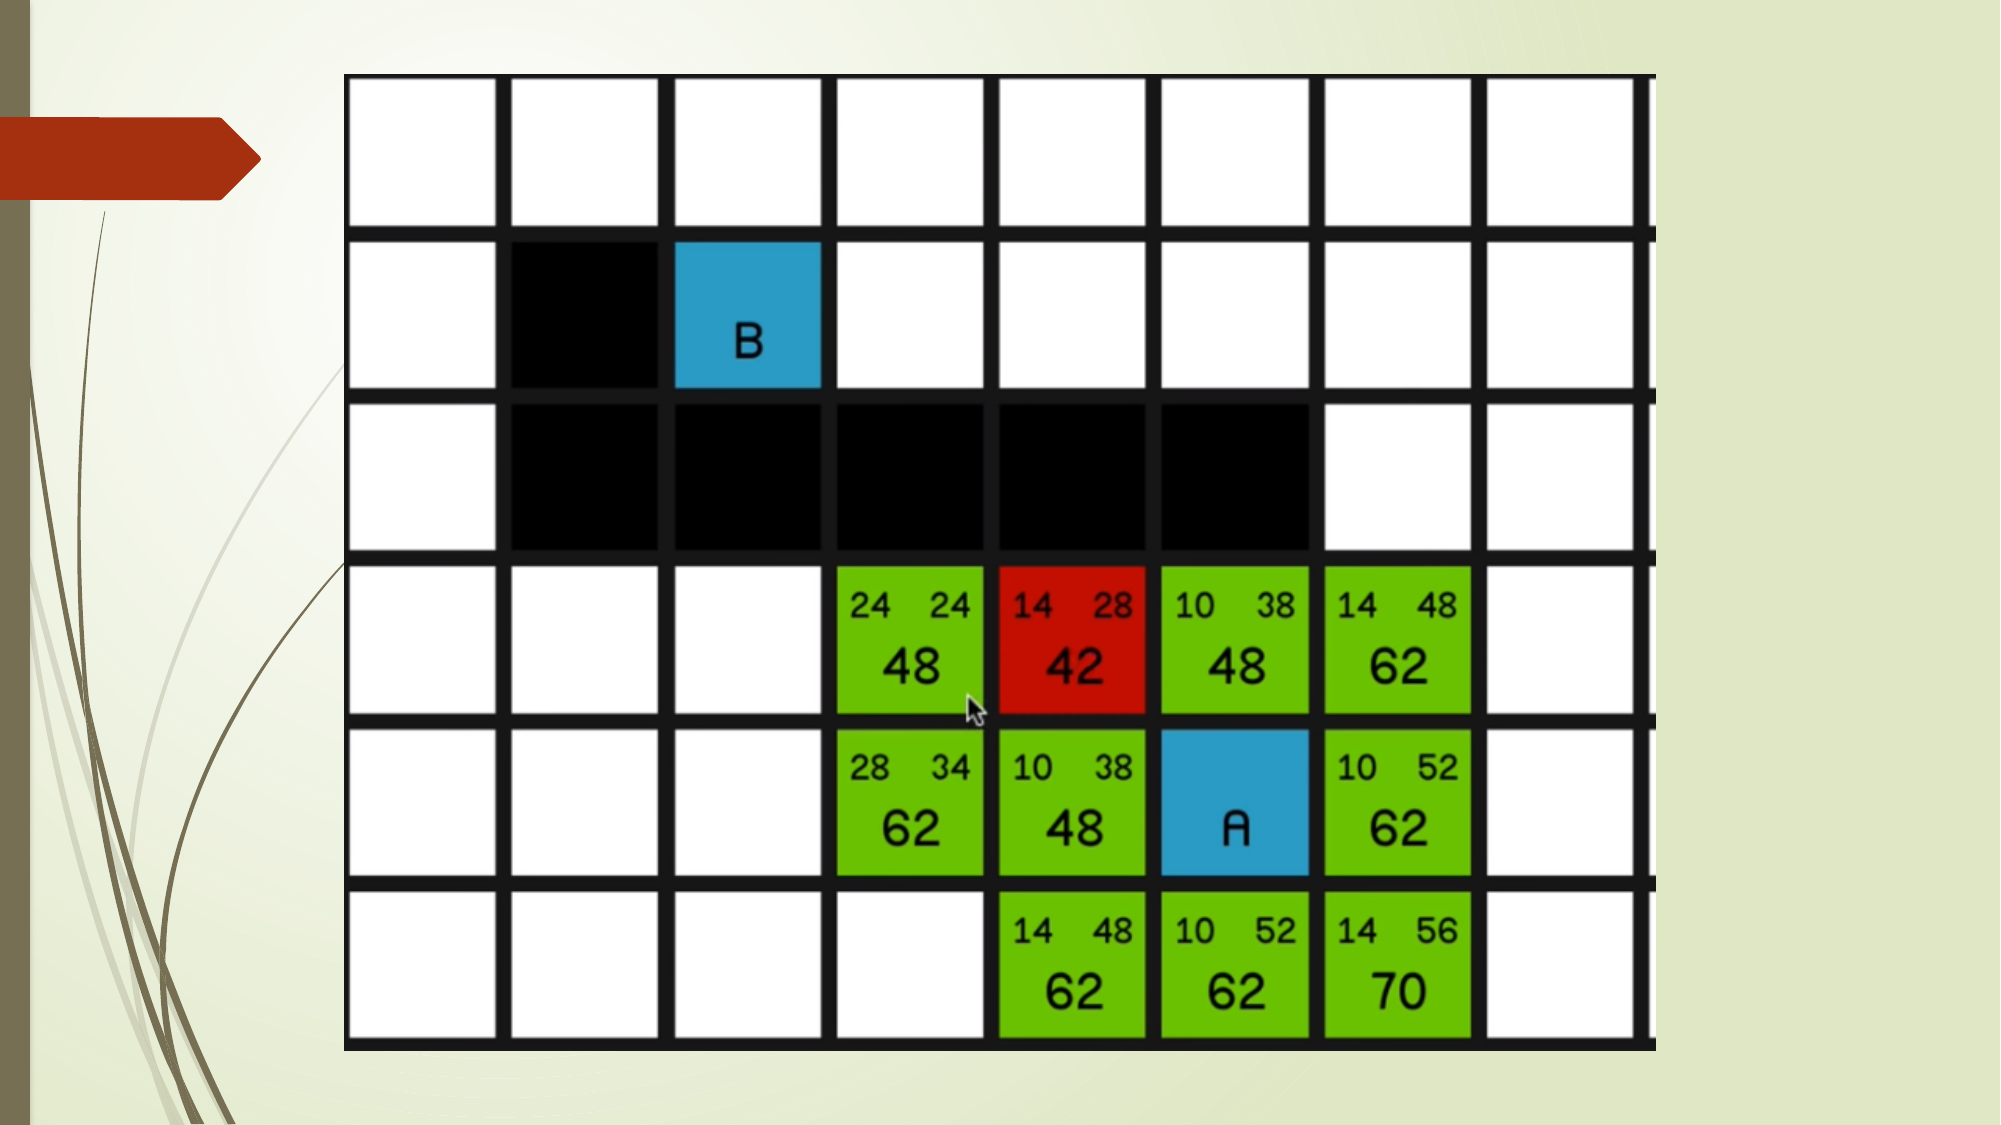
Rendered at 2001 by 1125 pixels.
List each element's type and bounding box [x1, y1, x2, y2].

picture [344, 73, 1656, 1051]
